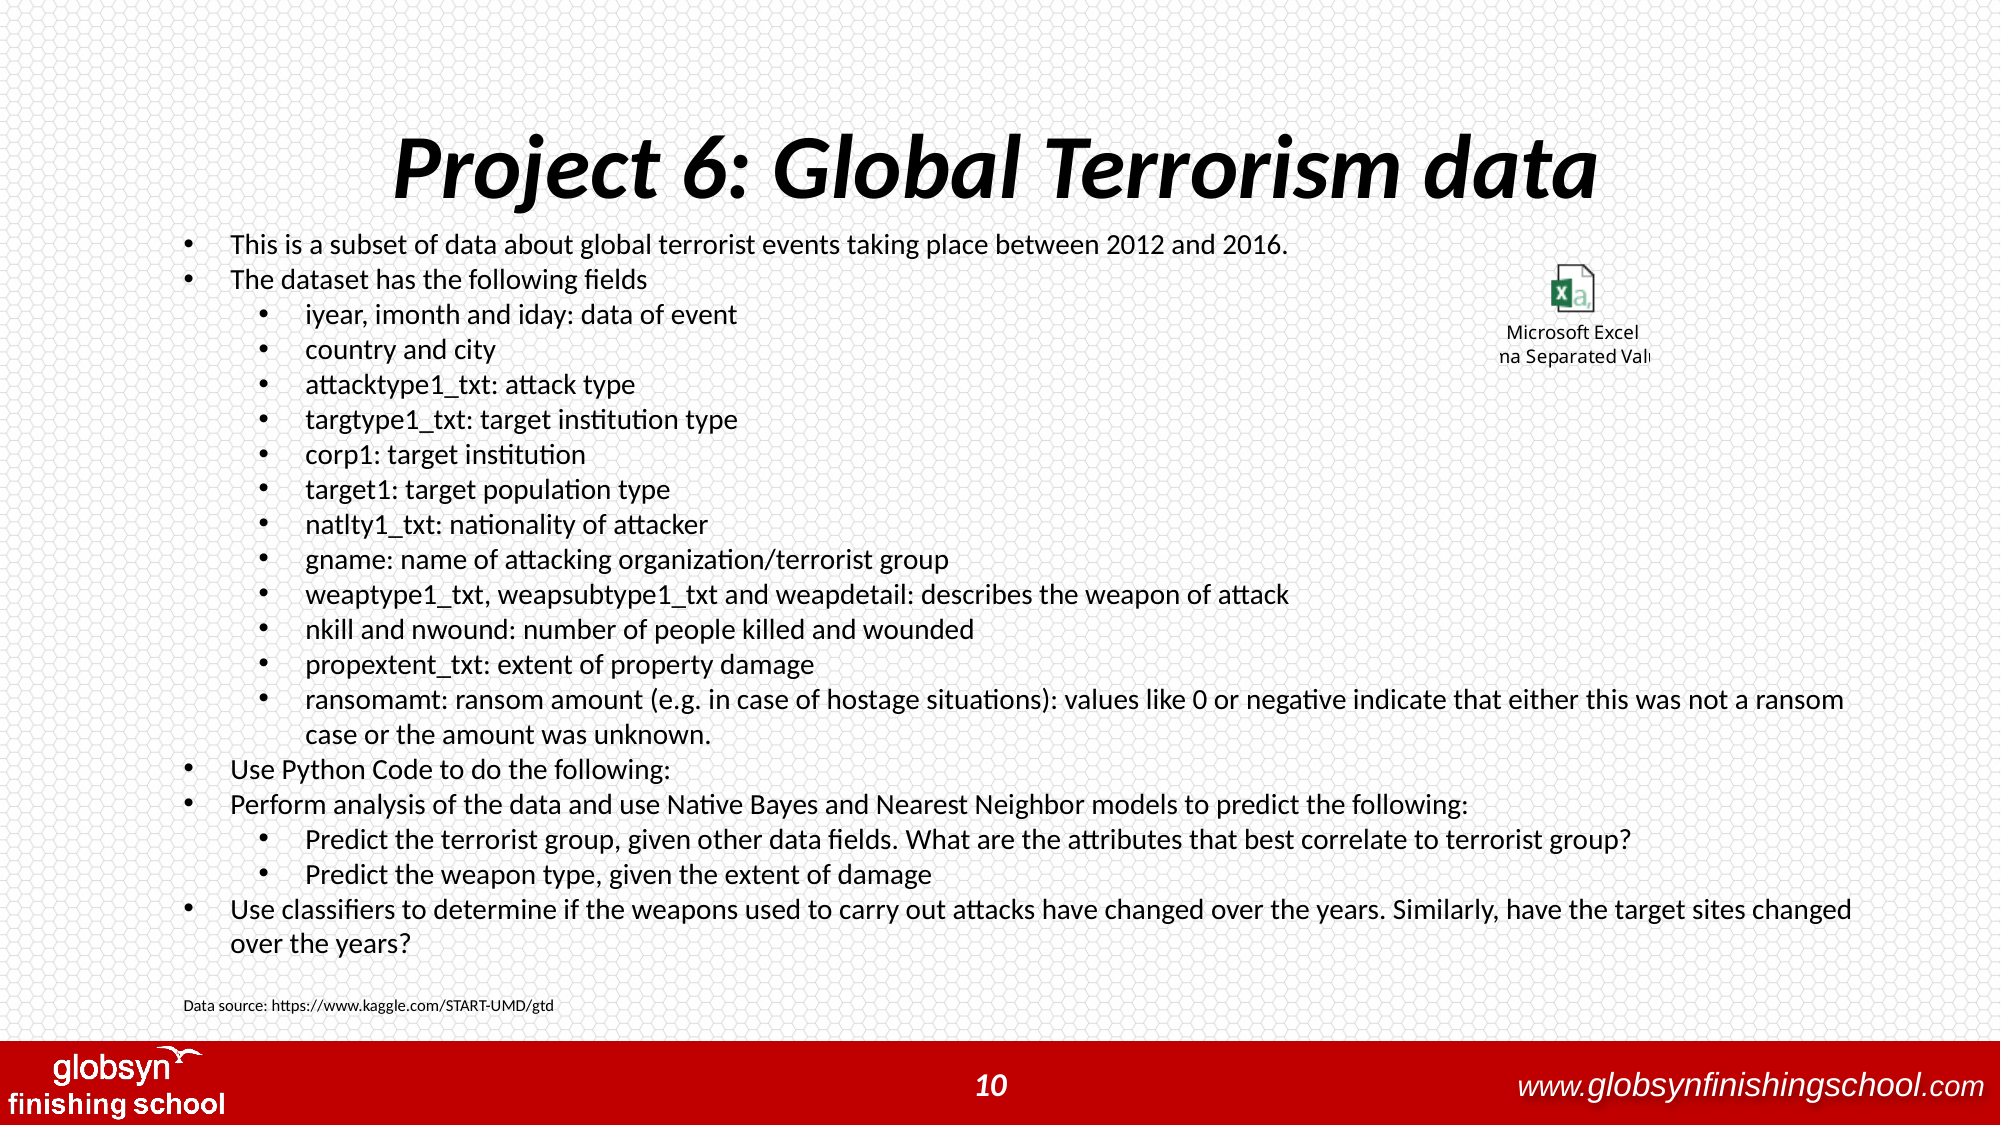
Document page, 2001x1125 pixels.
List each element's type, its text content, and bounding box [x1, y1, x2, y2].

picture [0, 0, 2001, 1125]
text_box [1499, 263, 1650, 391]
text_box This is a subset of data about global terrorist events taking place between 2012 and 2016. The dataset has the following fields iyear, imonth and iday: data of event country and city attacktype1_txt: attack type targtype1_txt: target institution type corp1: target institution target1: target population type natlty1_txt: nationality of attacker gname: name of attacking organization/terrorist group weaptype1_txt, weapsubtype1_txt and weapdetail: describes the weapon of attack nkill and nwound: number of people killed and wounded propextent_txt: extent of property damage ransomamt: ransom amount (e.g. in case of hostage situations): values like 0 or negative indicate that either this was not a ransom case or the amount was unknown. Use Python Code to do the following: Perform analysis of the data and use Native Bayes and Nearest Neighbor models to predict the following: Predict the terrorist group, given other data fields. What are the attributes that best correlate to terrorist group? Predict the weapon type, given the extent of damage Use classifiers to determine if the weapons used to carry out attacks have changed over the years. Similarly, have the target sites changed over the years? Data source: https://www.kaggle.com/START-UMD/gtd [168, 218, 1889, 1023]
text_box Project 6: Global Terrorism data [20, 99, 1973, 225]
